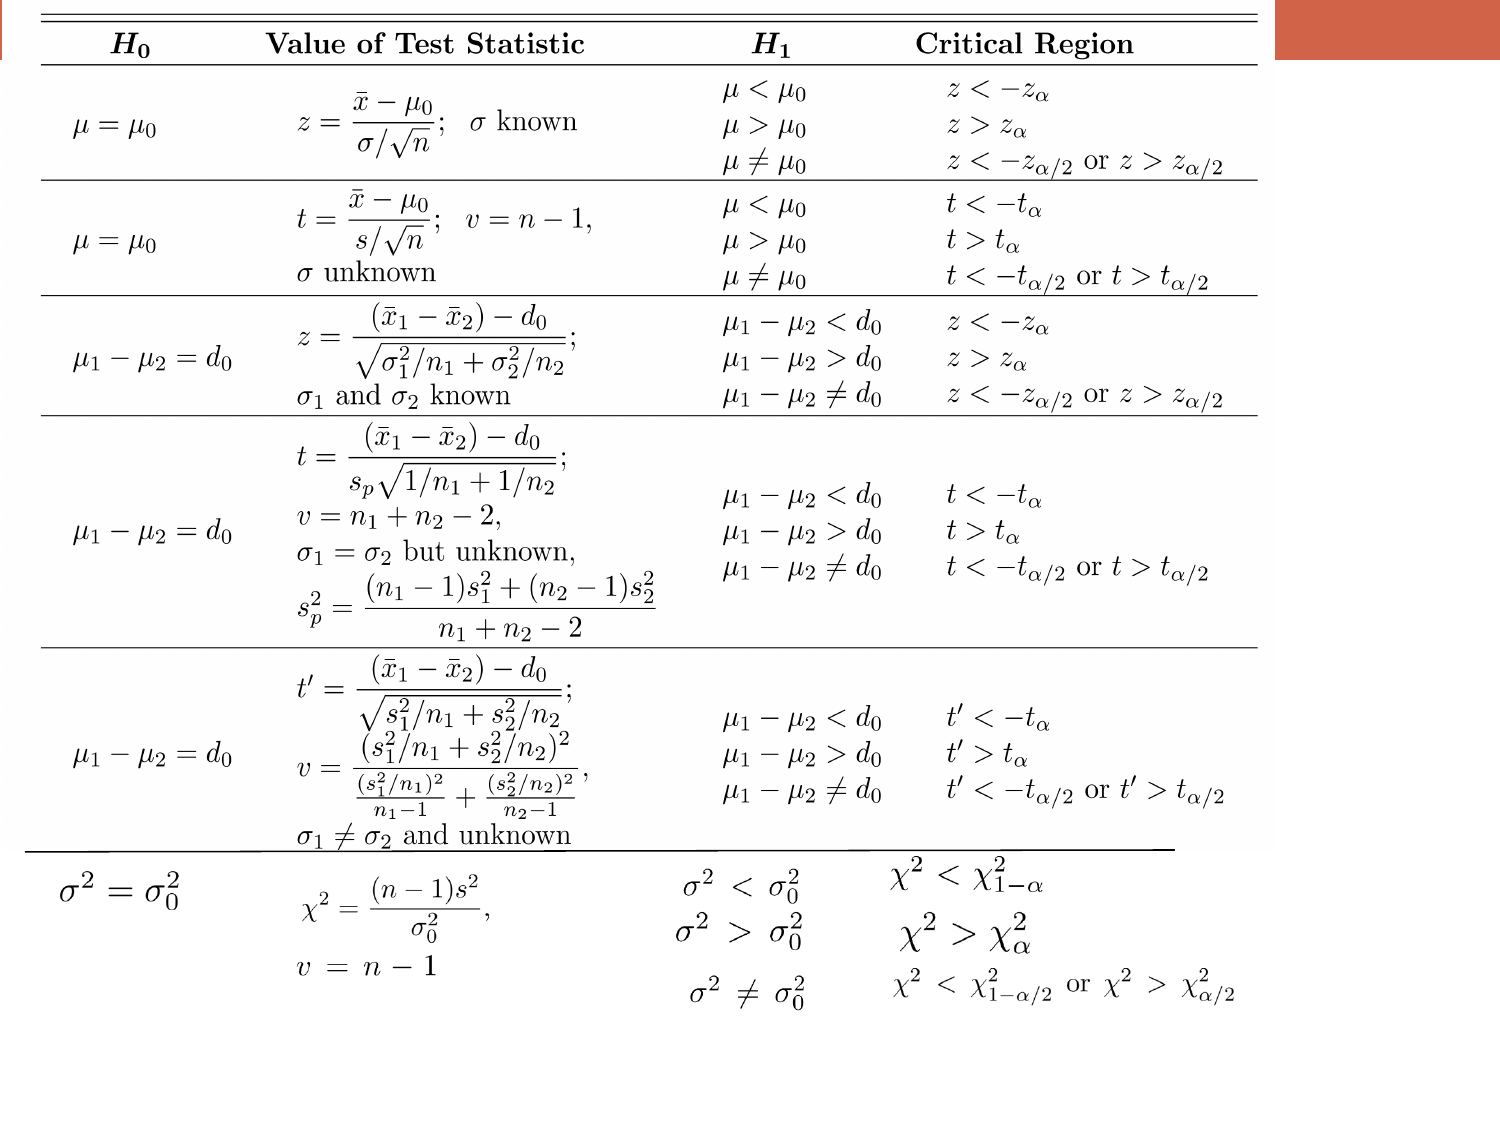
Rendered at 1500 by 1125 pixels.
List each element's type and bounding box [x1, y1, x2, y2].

text_box [24, 849, 1176, 853]
picture [883, 853, 1043, 895]
picture [674, 970, 806, 1013]
picture [890, 968, 1238, 1007]
list [278, 861, 513, 950]
picture [56, 861, 182, 911]
picture [2, 0, 1276, 851]
picture [891, 909, 1036, 957]
picture [291, 950, 442, 987]
picture [674, 864, 806, 957]
